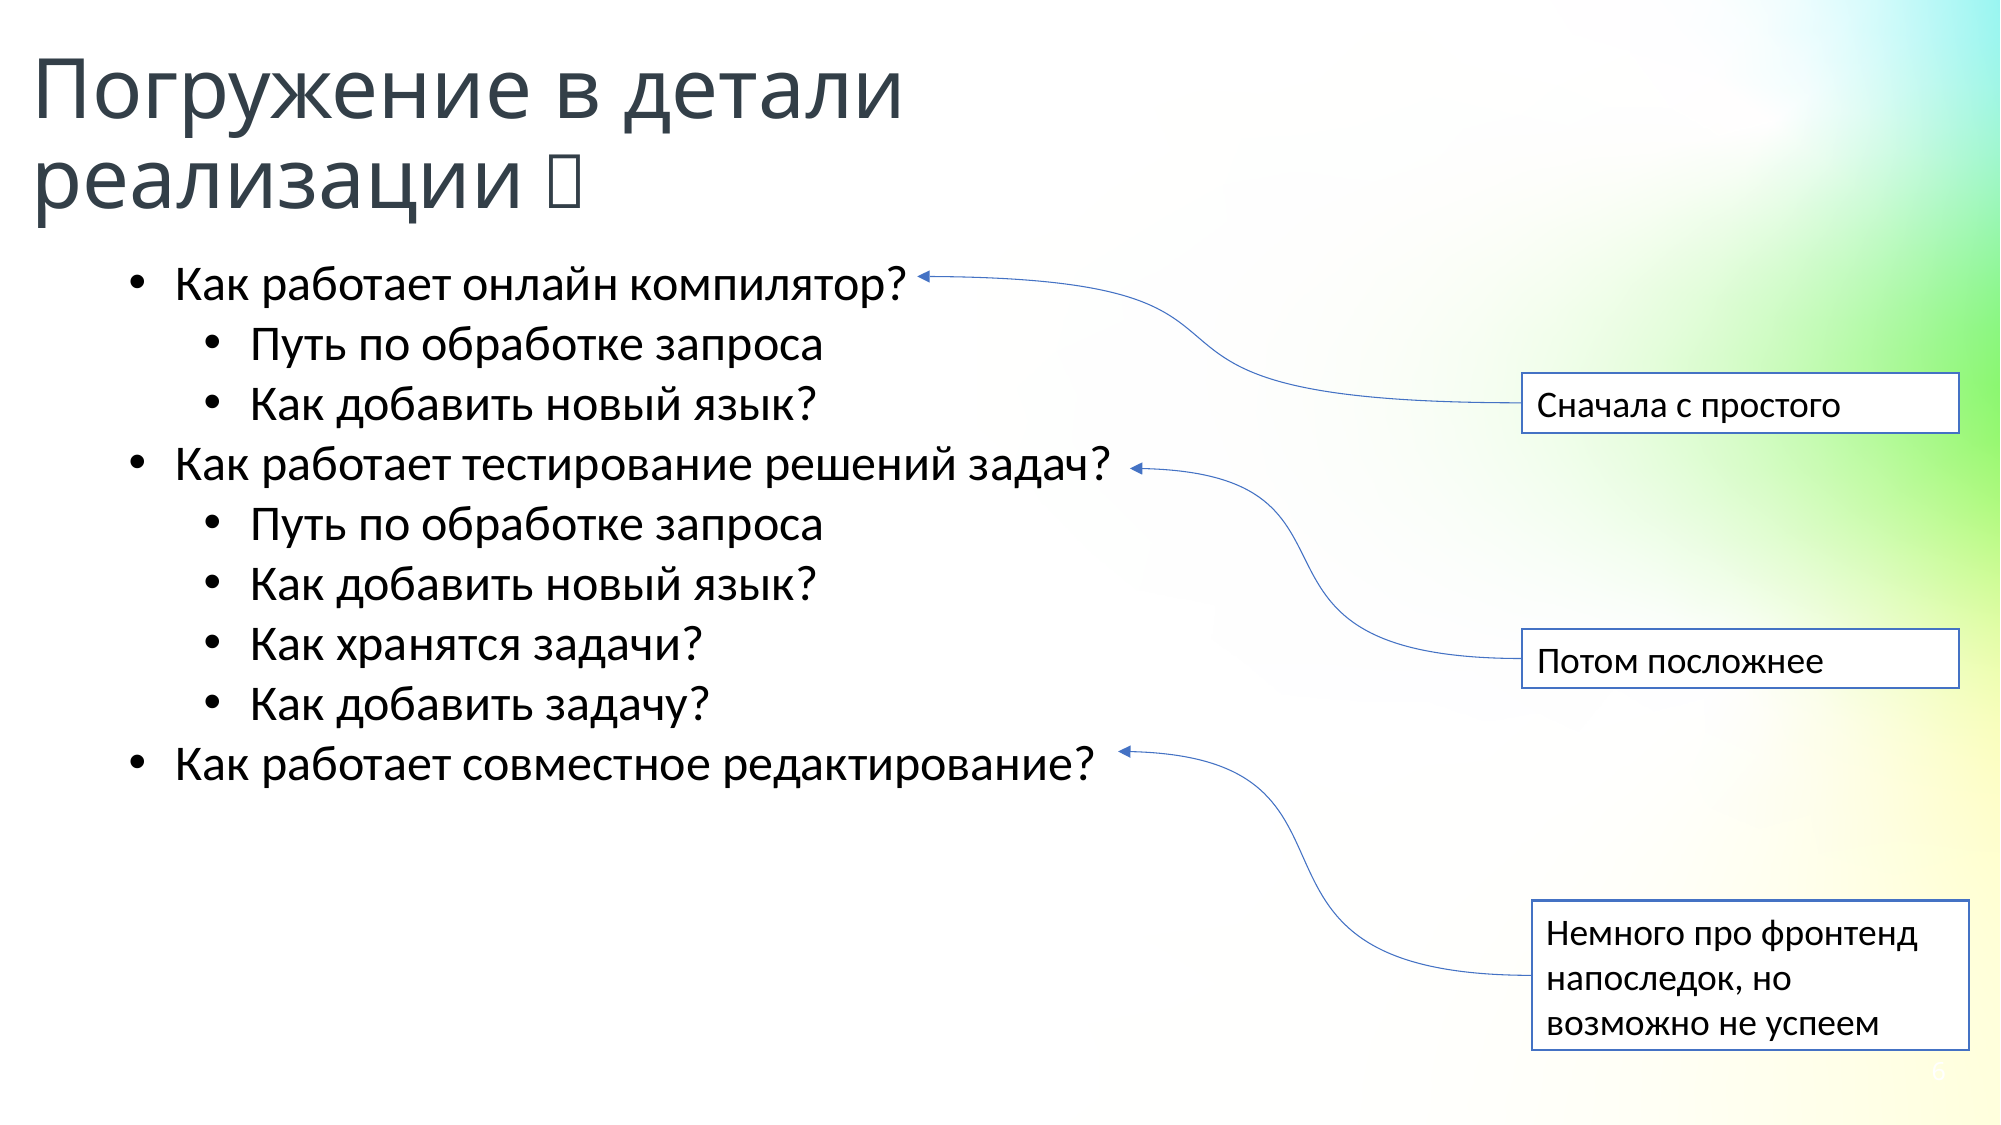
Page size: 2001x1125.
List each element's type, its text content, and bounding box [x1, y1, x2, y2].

picture [978, 0, 2000, 1124]
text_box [1129, 468, 1523, 659]
text_box Погружение в детали реализации 🤪 [31, 46, 1378, 161]
text_box Потом посложнее [1521, 628, 1960, 689]
text_box Сначала с простого [1521, 372, 1960, 434]
text_box Как работает онлайн компилятор? Путь по обработке запроса Как добавить новый язык? Как работает тестирование решений задач? Путь по обработке запроса Как добавить новый язык? Как хранятся задачи? Как добавить задачу? Как работает совместное редактирование? [114, 243, 1201, 799]
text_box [1118, 751, 1532, 977]
text_box Немного про фронтенд напоследок, но возможно не успеем [1531, 899, 1970, 1051]
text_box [917, 276, 1523, 404]
